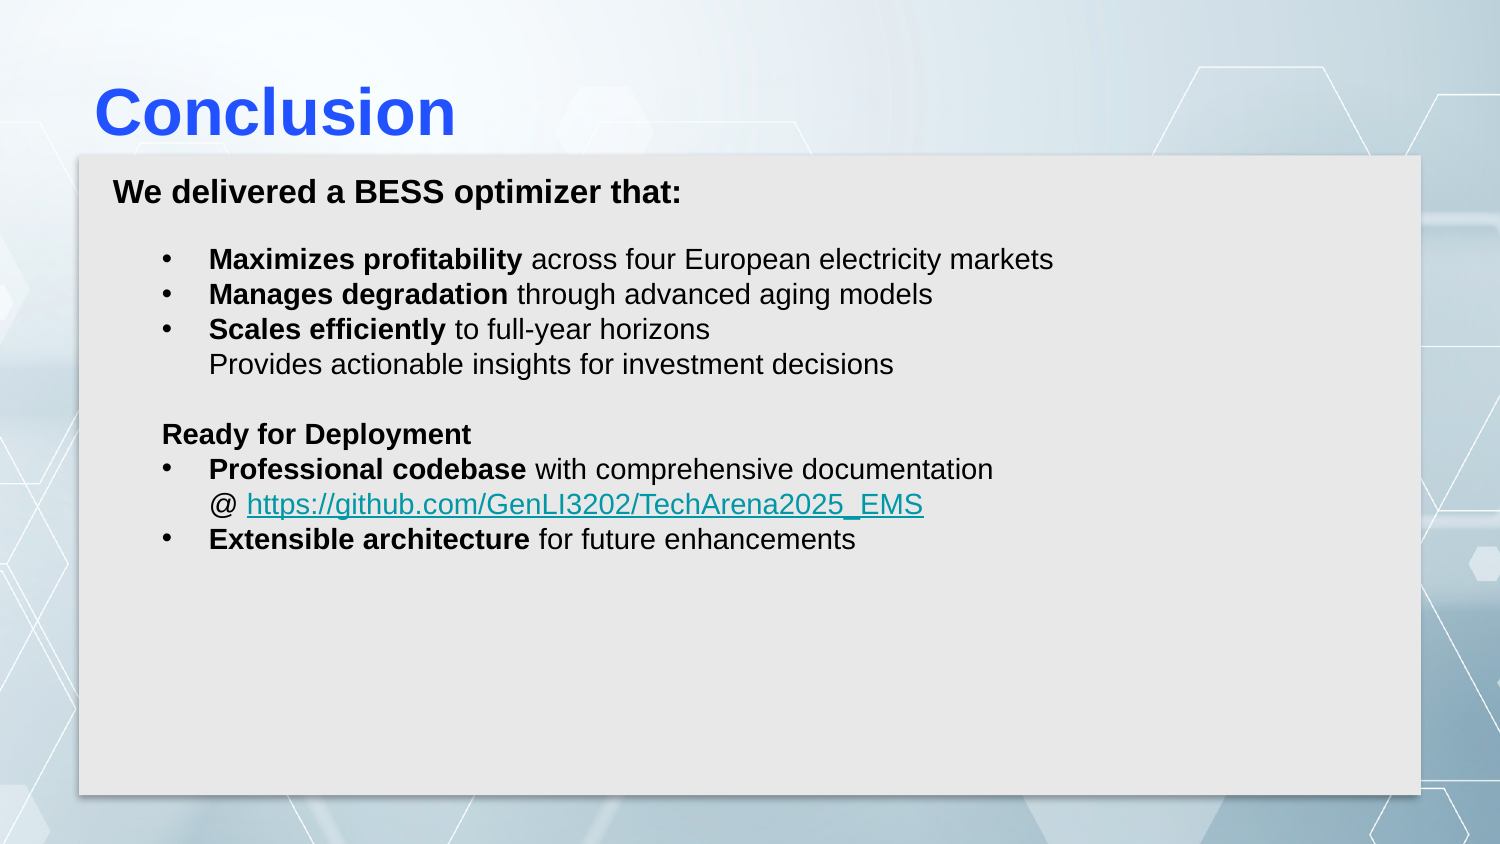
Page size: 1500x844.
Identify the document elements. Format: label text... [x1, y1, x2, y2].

text_box Maximizes profitability across four European electricity markets Manages degradation through advanced aging models Scales efficiently to full-year horizons Provides actionable insights for investment decisions Ready for Deployment Professional codebase with comprehensive documentation @ https://github.com/GenLI3202/TechArena2025_EMS Extensible architecture for future enhancements [147, 233, 1245, 563]
picture [0, 0, 1500, 844]
title Conclusion [79, 61, 631, 156]
title We delivered a BESS optimizer that: [79, 155, 1421, 796]
